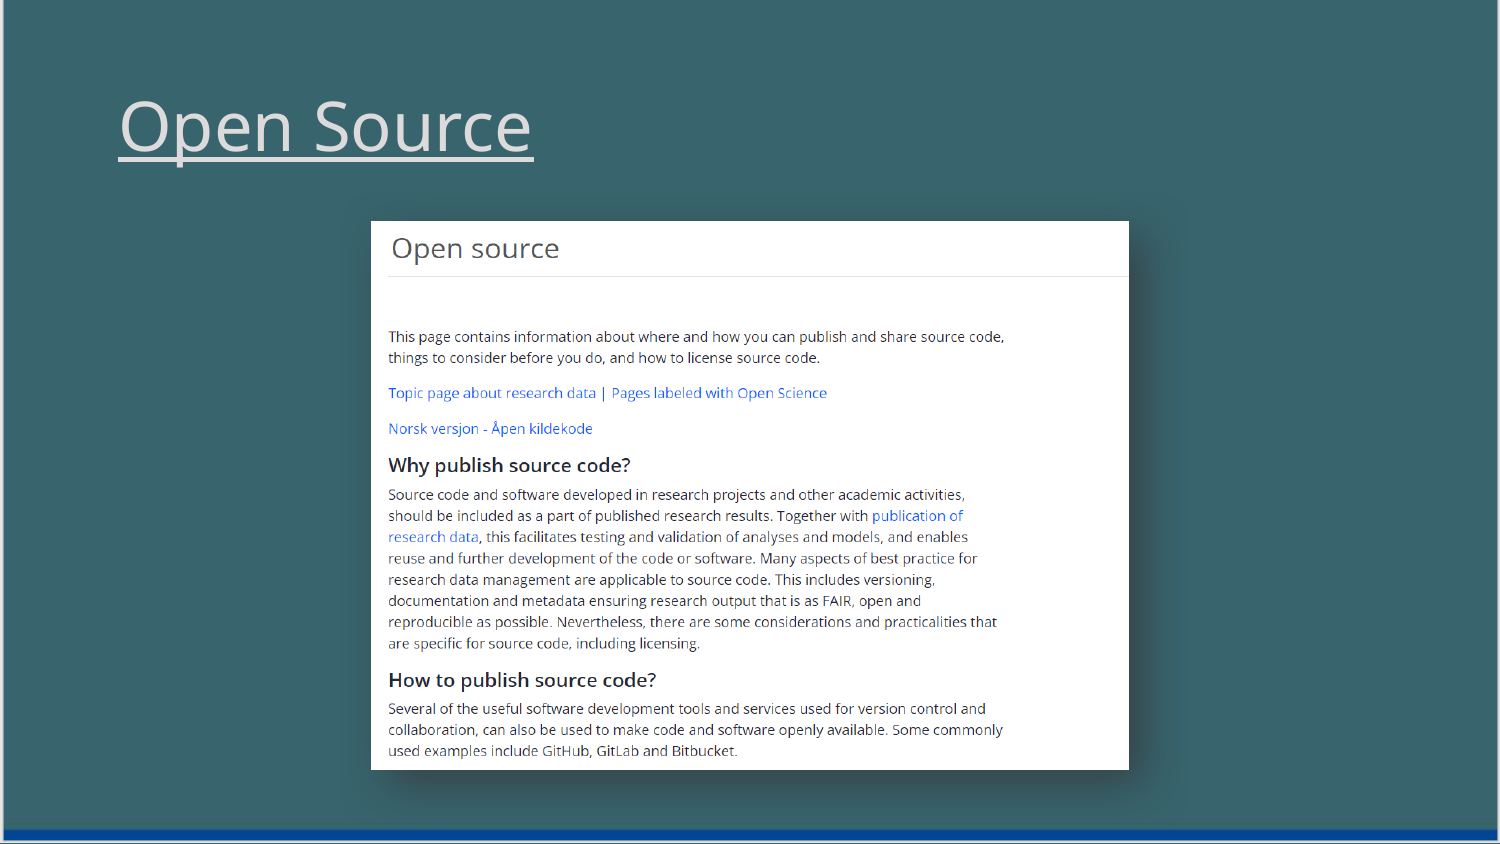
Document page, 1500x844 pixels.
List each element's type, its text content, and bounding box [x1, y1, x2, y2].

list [371, 221, 1129, 770]
title Open Source [103, 44, 1397, 208]
picture [0, 0, 1500, 843]
